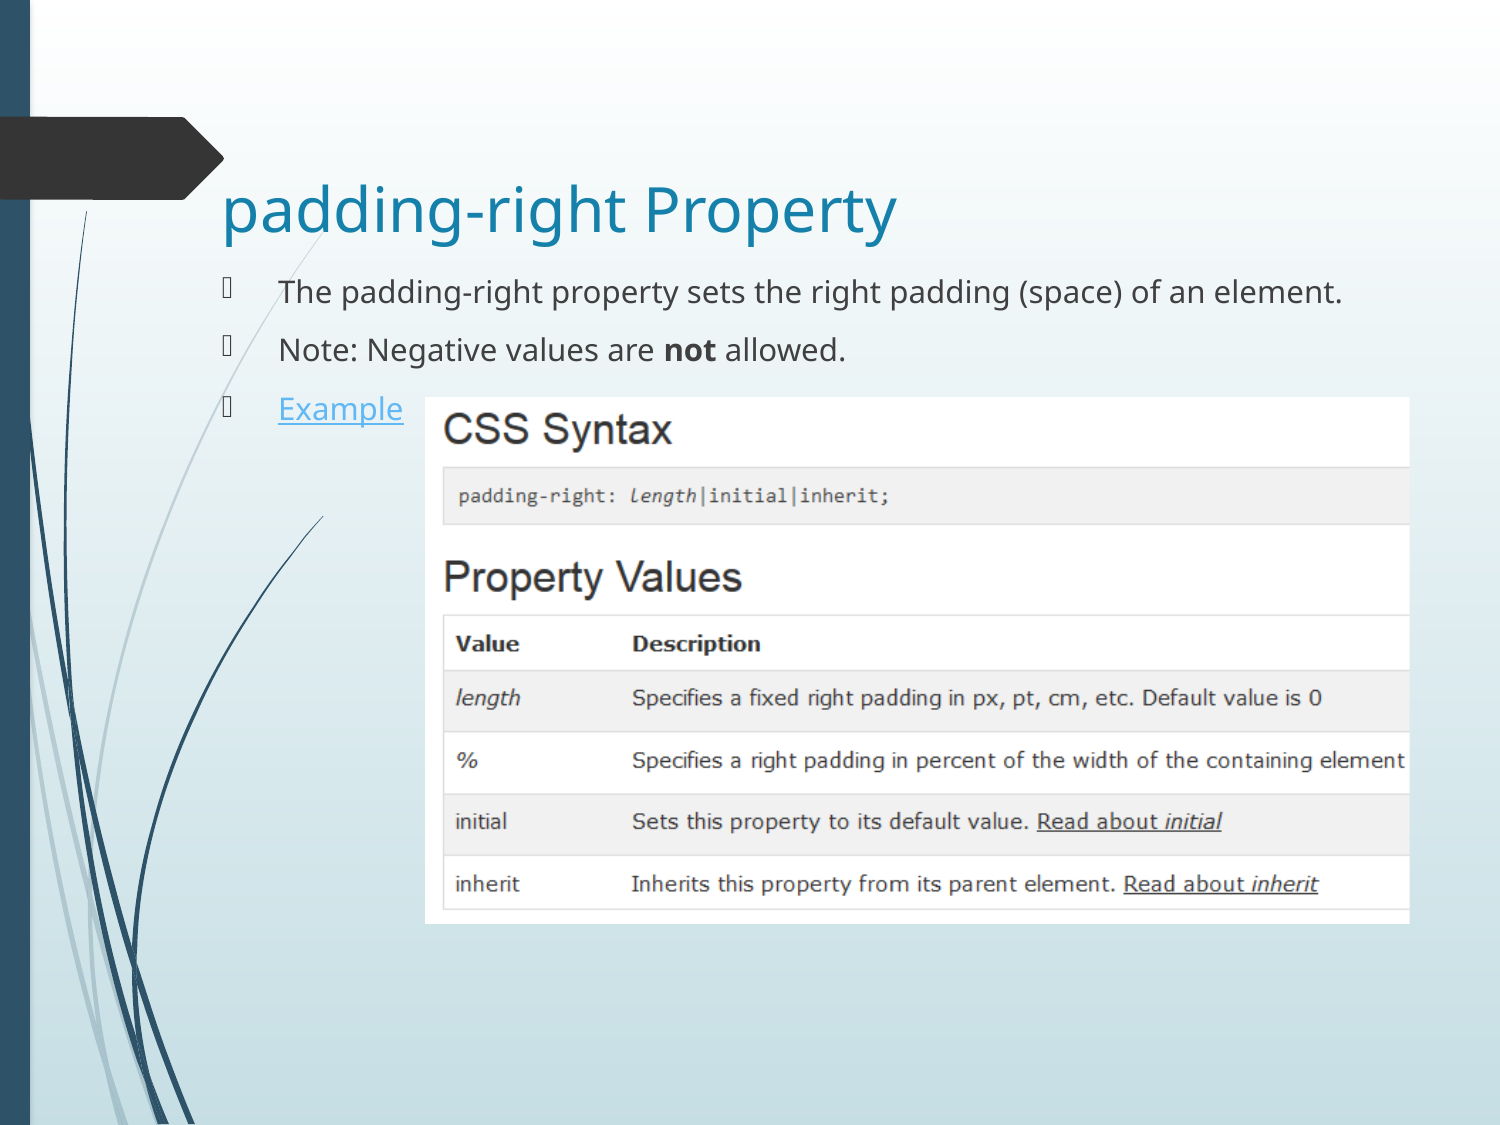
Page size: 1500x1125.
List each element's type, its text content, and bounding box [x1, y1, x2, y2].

title padding-right Property [206, 162, 1428, 264]
picture [424, 397, 1410, 924]
list The padding-right property sets the right padding (space) of an element. Note: Negative values are not allowed. Example [206, 264, 1428, 965]
